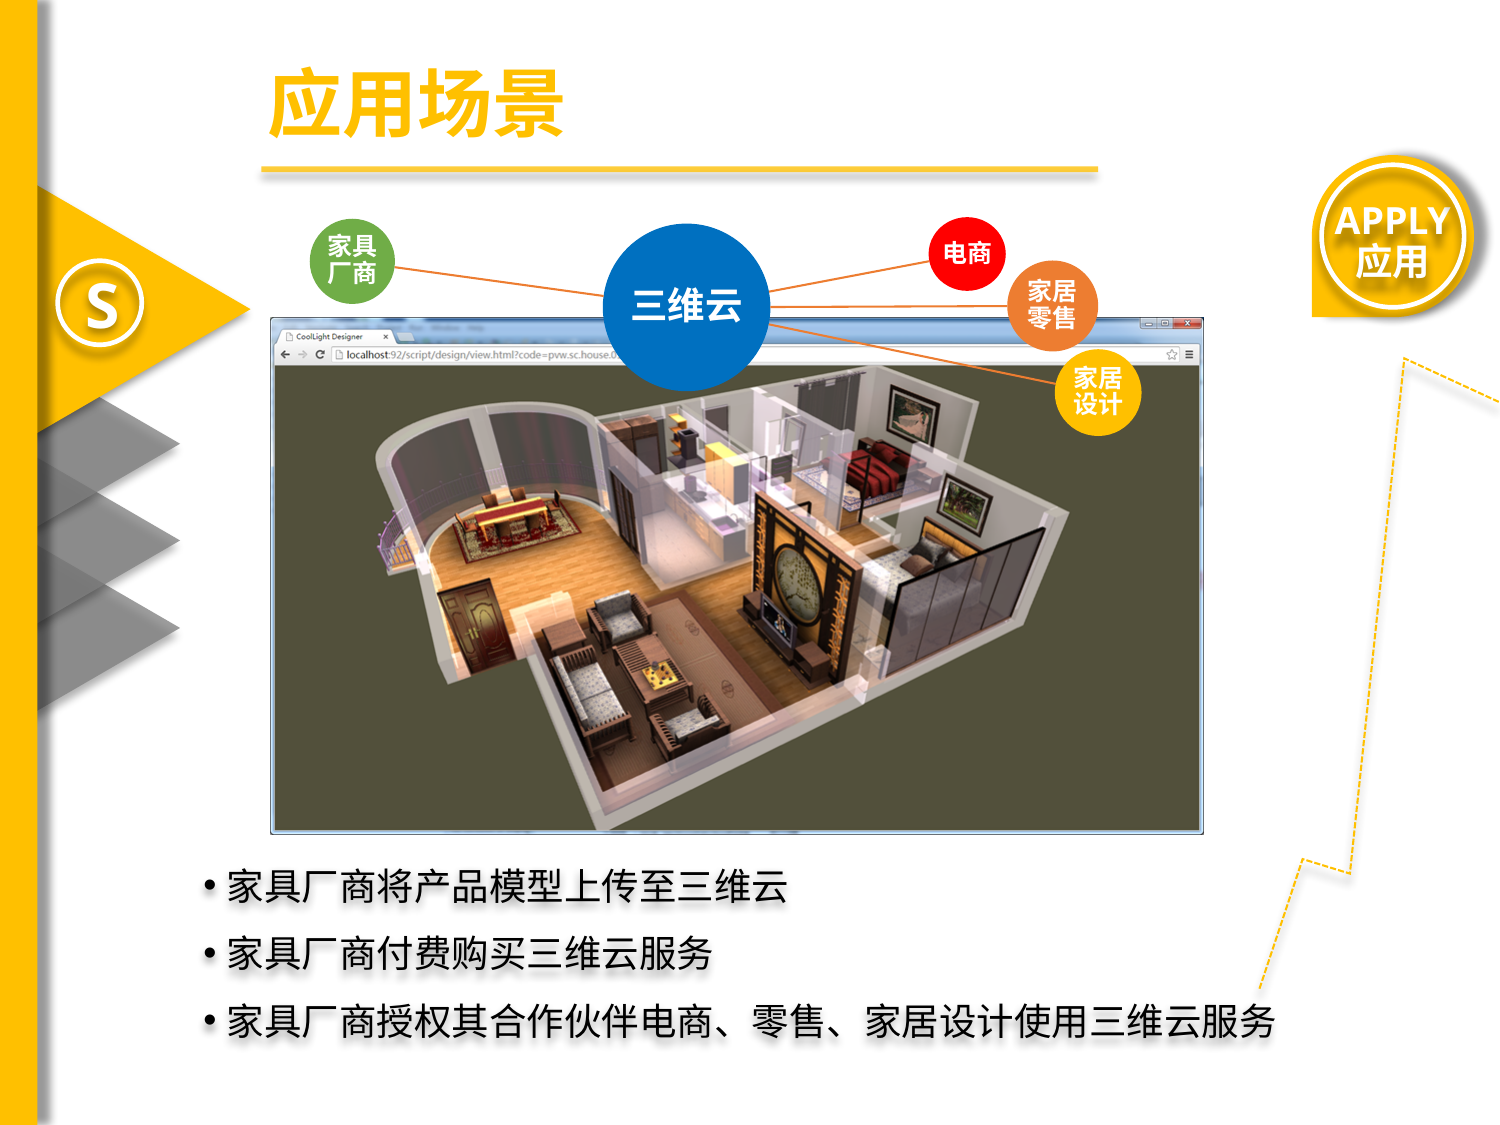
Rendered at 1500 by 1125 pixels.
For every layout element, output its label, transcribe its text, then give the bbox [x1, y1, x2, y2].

text_box [59, 591, 183, 700]
text_box 应用场景 [252, 48, 582, 154]
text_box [1311, 155, 1474, 318]
text_box [1258, 356, 1500, 990]
text_box [56, 259, 143, 346]
text_box [59, 499, 183, 612]
text_box 家具厂商将产品模型上传至三维云 家具厂商付费购买三维云服务 家具厂商授权其合作伙伴电商、零售、家居设计使用三维云服务 [188, 832, 1353, 1050]
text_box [281, 212, 1282, 596]
text_box S [70, 258, 135, 276]
text_box [59, 196, 253, 422]
text_box [59, 403, 183, 516]
text_box [260, 165, 1099, 173]
picture [269, 317, 1204, 835]
text_box [0, 0, 38, 1125]
